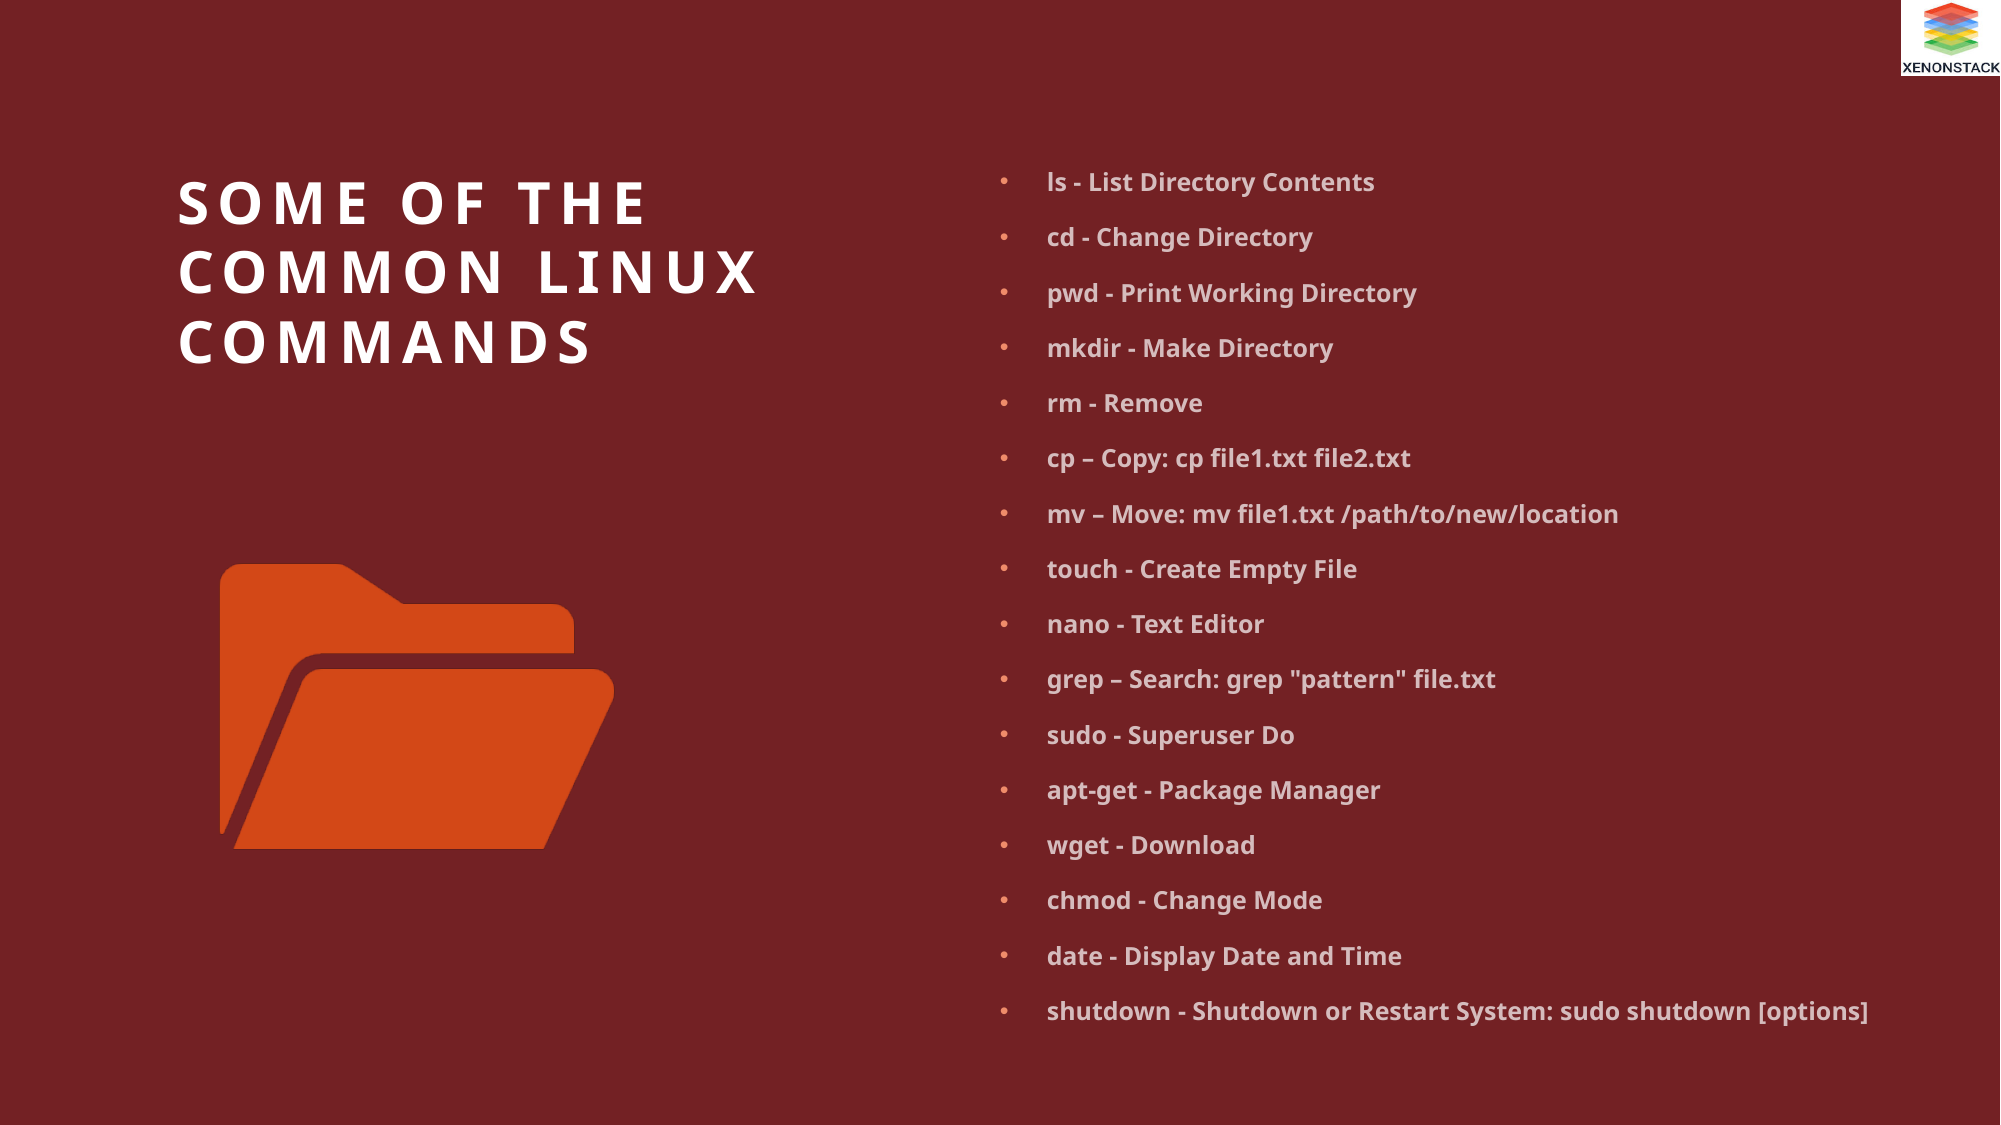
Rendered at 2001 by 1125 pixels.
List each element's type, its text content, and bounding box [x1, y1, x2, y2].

picture [1901, 0, 2000, 76]
picture [176, 466, 658, 947]
title Some Of the common linux commands [177, 165, 904, 378]
list ls - List Directory Contents cd - Change Directory pwd - Print Working Directory mkdir - Make Directory rm - Remove cp – Copy: cp file1.txt file2.txt mv – Move: mv file1.txt /path/to/new/location touch - Create Empty File nano - Text Editor grep – Search: grep "pattern" file.txt sudo - Superuser Do apt-get - Package Manager wget - Download chmod - Change Mode date - Display Date and Time shutdown - Shutdown or Restart System: sudo shutdown [options] [999, 161, 1912, 947]
text_box [0, 0, 2000, 1125]
